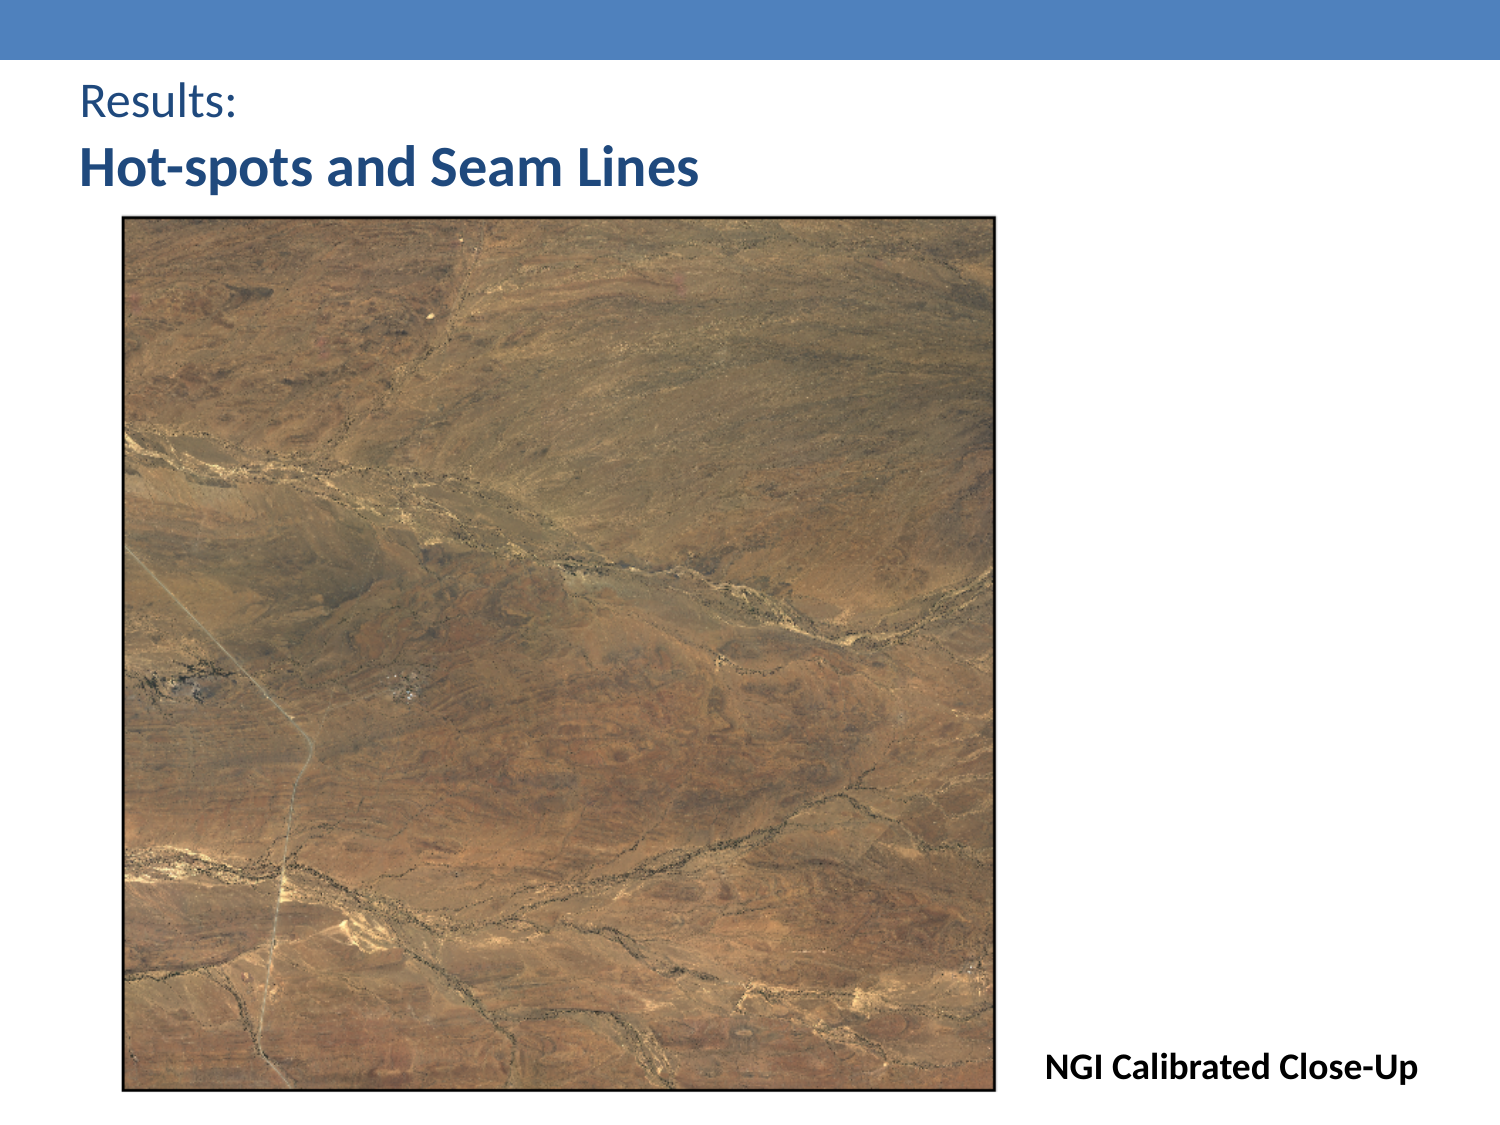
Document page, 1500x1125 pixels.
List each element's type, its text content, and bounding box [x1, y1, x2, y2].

picture [112, 208, 1006, 1102]
text_box NGI Calibrated Close-Up [1006, 1035, 1459, 1096]
text_box Results: Hot-spots and Seam Lines [64, 66, 1415, 199]
